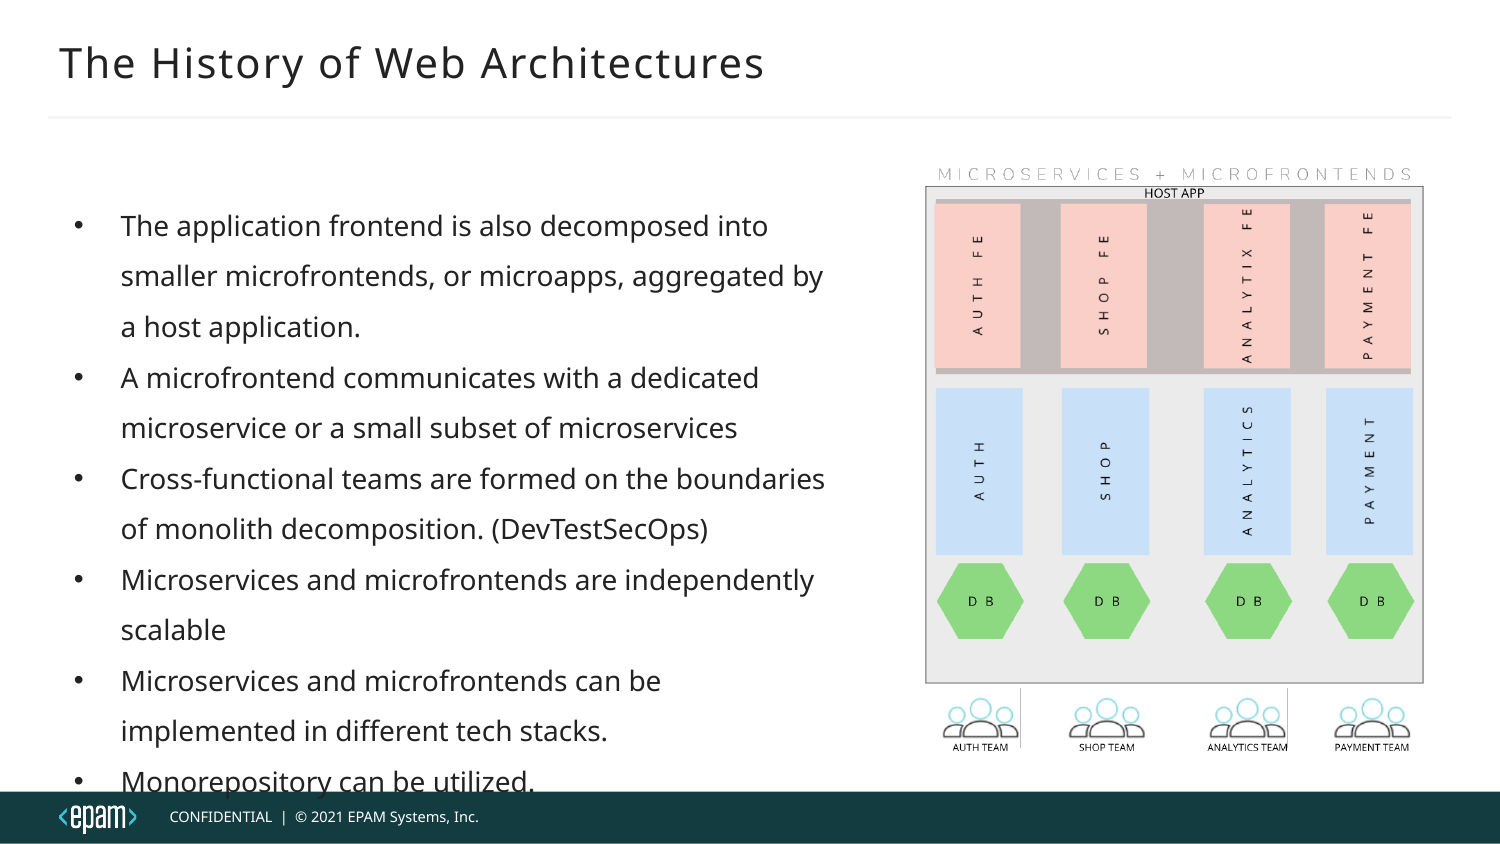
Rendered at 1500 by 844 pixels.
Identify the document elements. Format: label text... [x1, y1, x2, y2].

picture [791, 74, 1500, 844]
text_box The application frontend is also decomposed into smaller microfrontends, or microapps, aggregated by a host application. A microfrontend communicates with a dedicated microservice or a small subset of microservices Cross-functional teams are formed on the boundaries of monolith decomposition. (DevTestSecOps) Microservices and microfrontends are independently scalable Microservices and microfrontends can be implemented in different tech stacks. Monorepository can be utilized. [59, 184, 791, 806]
title The History of Web Architectures [59, 37, 1442, 87]
